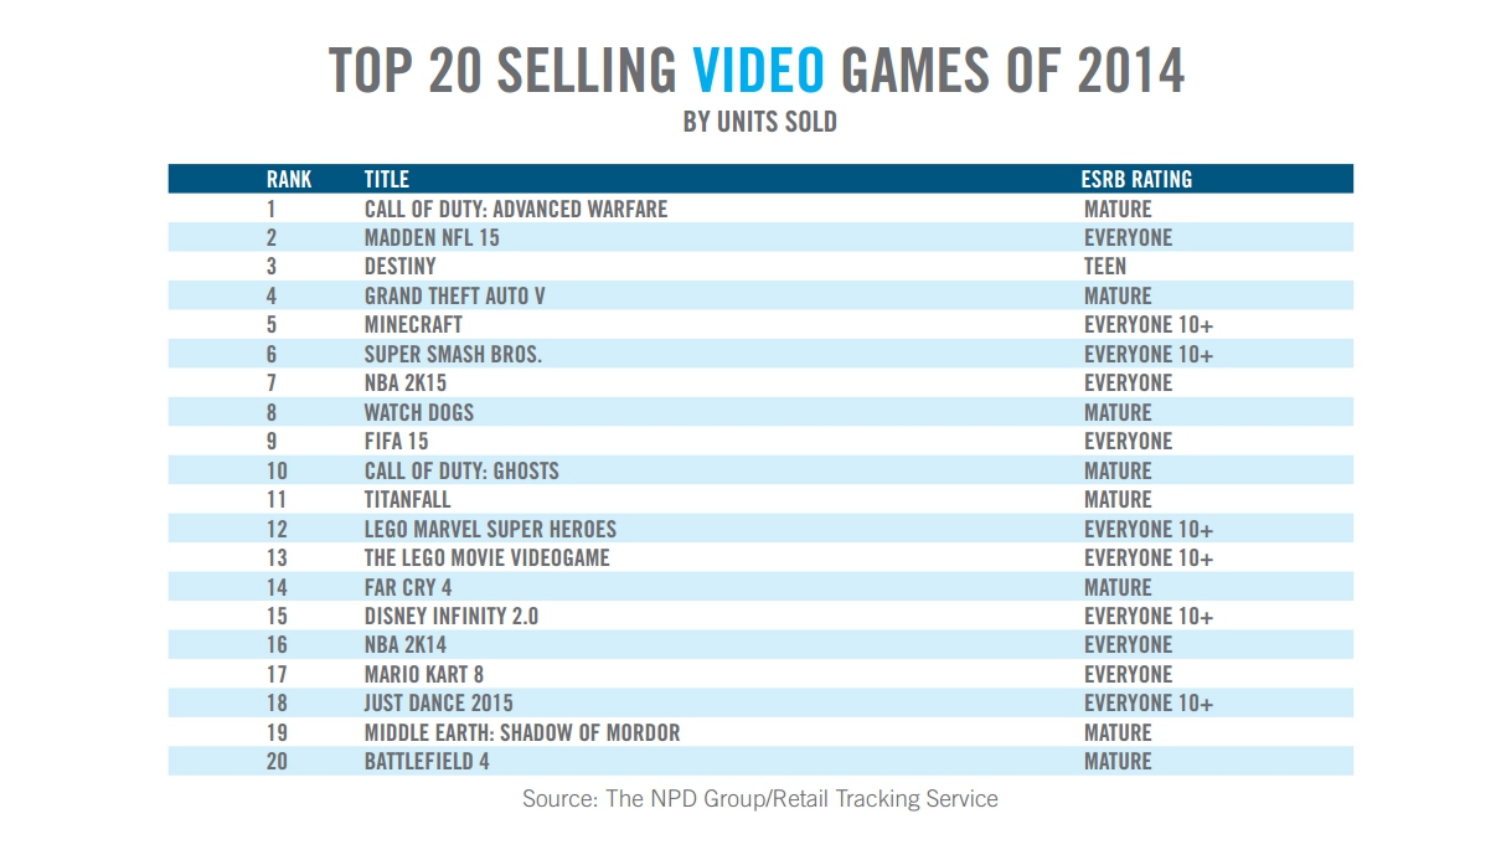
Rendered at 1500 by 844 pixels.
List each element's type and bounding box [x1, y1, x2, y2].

picture [118, 0, 1382, 844]
